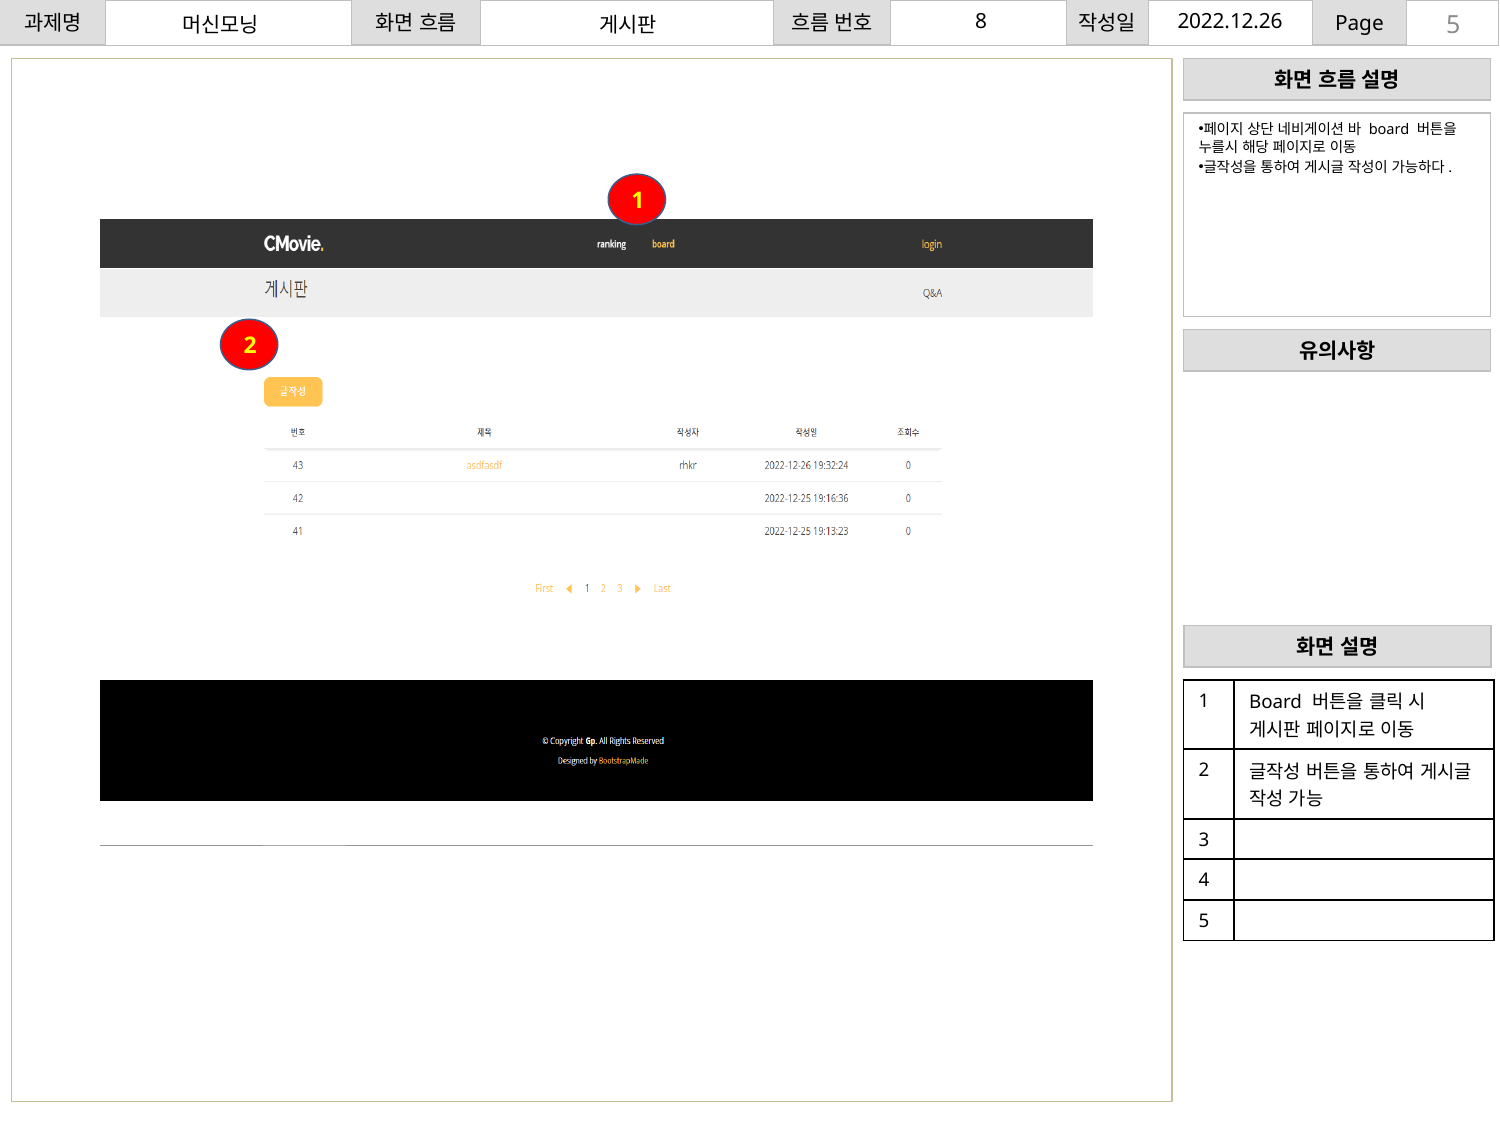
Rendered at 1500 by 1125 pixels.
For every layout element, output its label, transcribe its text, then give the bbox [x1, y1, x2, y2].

table_header 1 [1184, 681, 1233, 748]
text_box 2022.12.26 [1148, 0, 1312, 45]
text_box 게시판 [493, 4, 762, 47]
table_cell [1235, 820, 1493, 858]
table_cell 2 [1184, 750, 1233, 818]
list 페이지 상단 네비게이션 바 board 버튼을 누를시 해당 페이지로 이동 글작성을 통하여 게시글 작성이 가능하다. [1183, 112, 1491, 317]
table_cell [1235, 860, 1493, 899]
table_cell 4 [1184, 860, 1233, 899]
table_cell 글작성 버튼을 통하여 게시글 작성 가능 [1235, 750, 1493, 818]
list 8 [892, 0, 1070, 45]
text_box 1 [606, 172, 668, 218]
slide_number 5 [1406, 0, 1500, 47]
table_cell [1235, 901, 1493, 940]
table_cell 5 [1184, 901, 1233, 940]
table_header Board 버튼을 클릭 시 게시판 페이지로 이동 [1235, 681, 1493, 748]
table_cell 3 [1184, 820, 1233, 858]
text_box 머신모닝 [100, 4, 341, 47]
picture [100, 219, 1093, 847]
